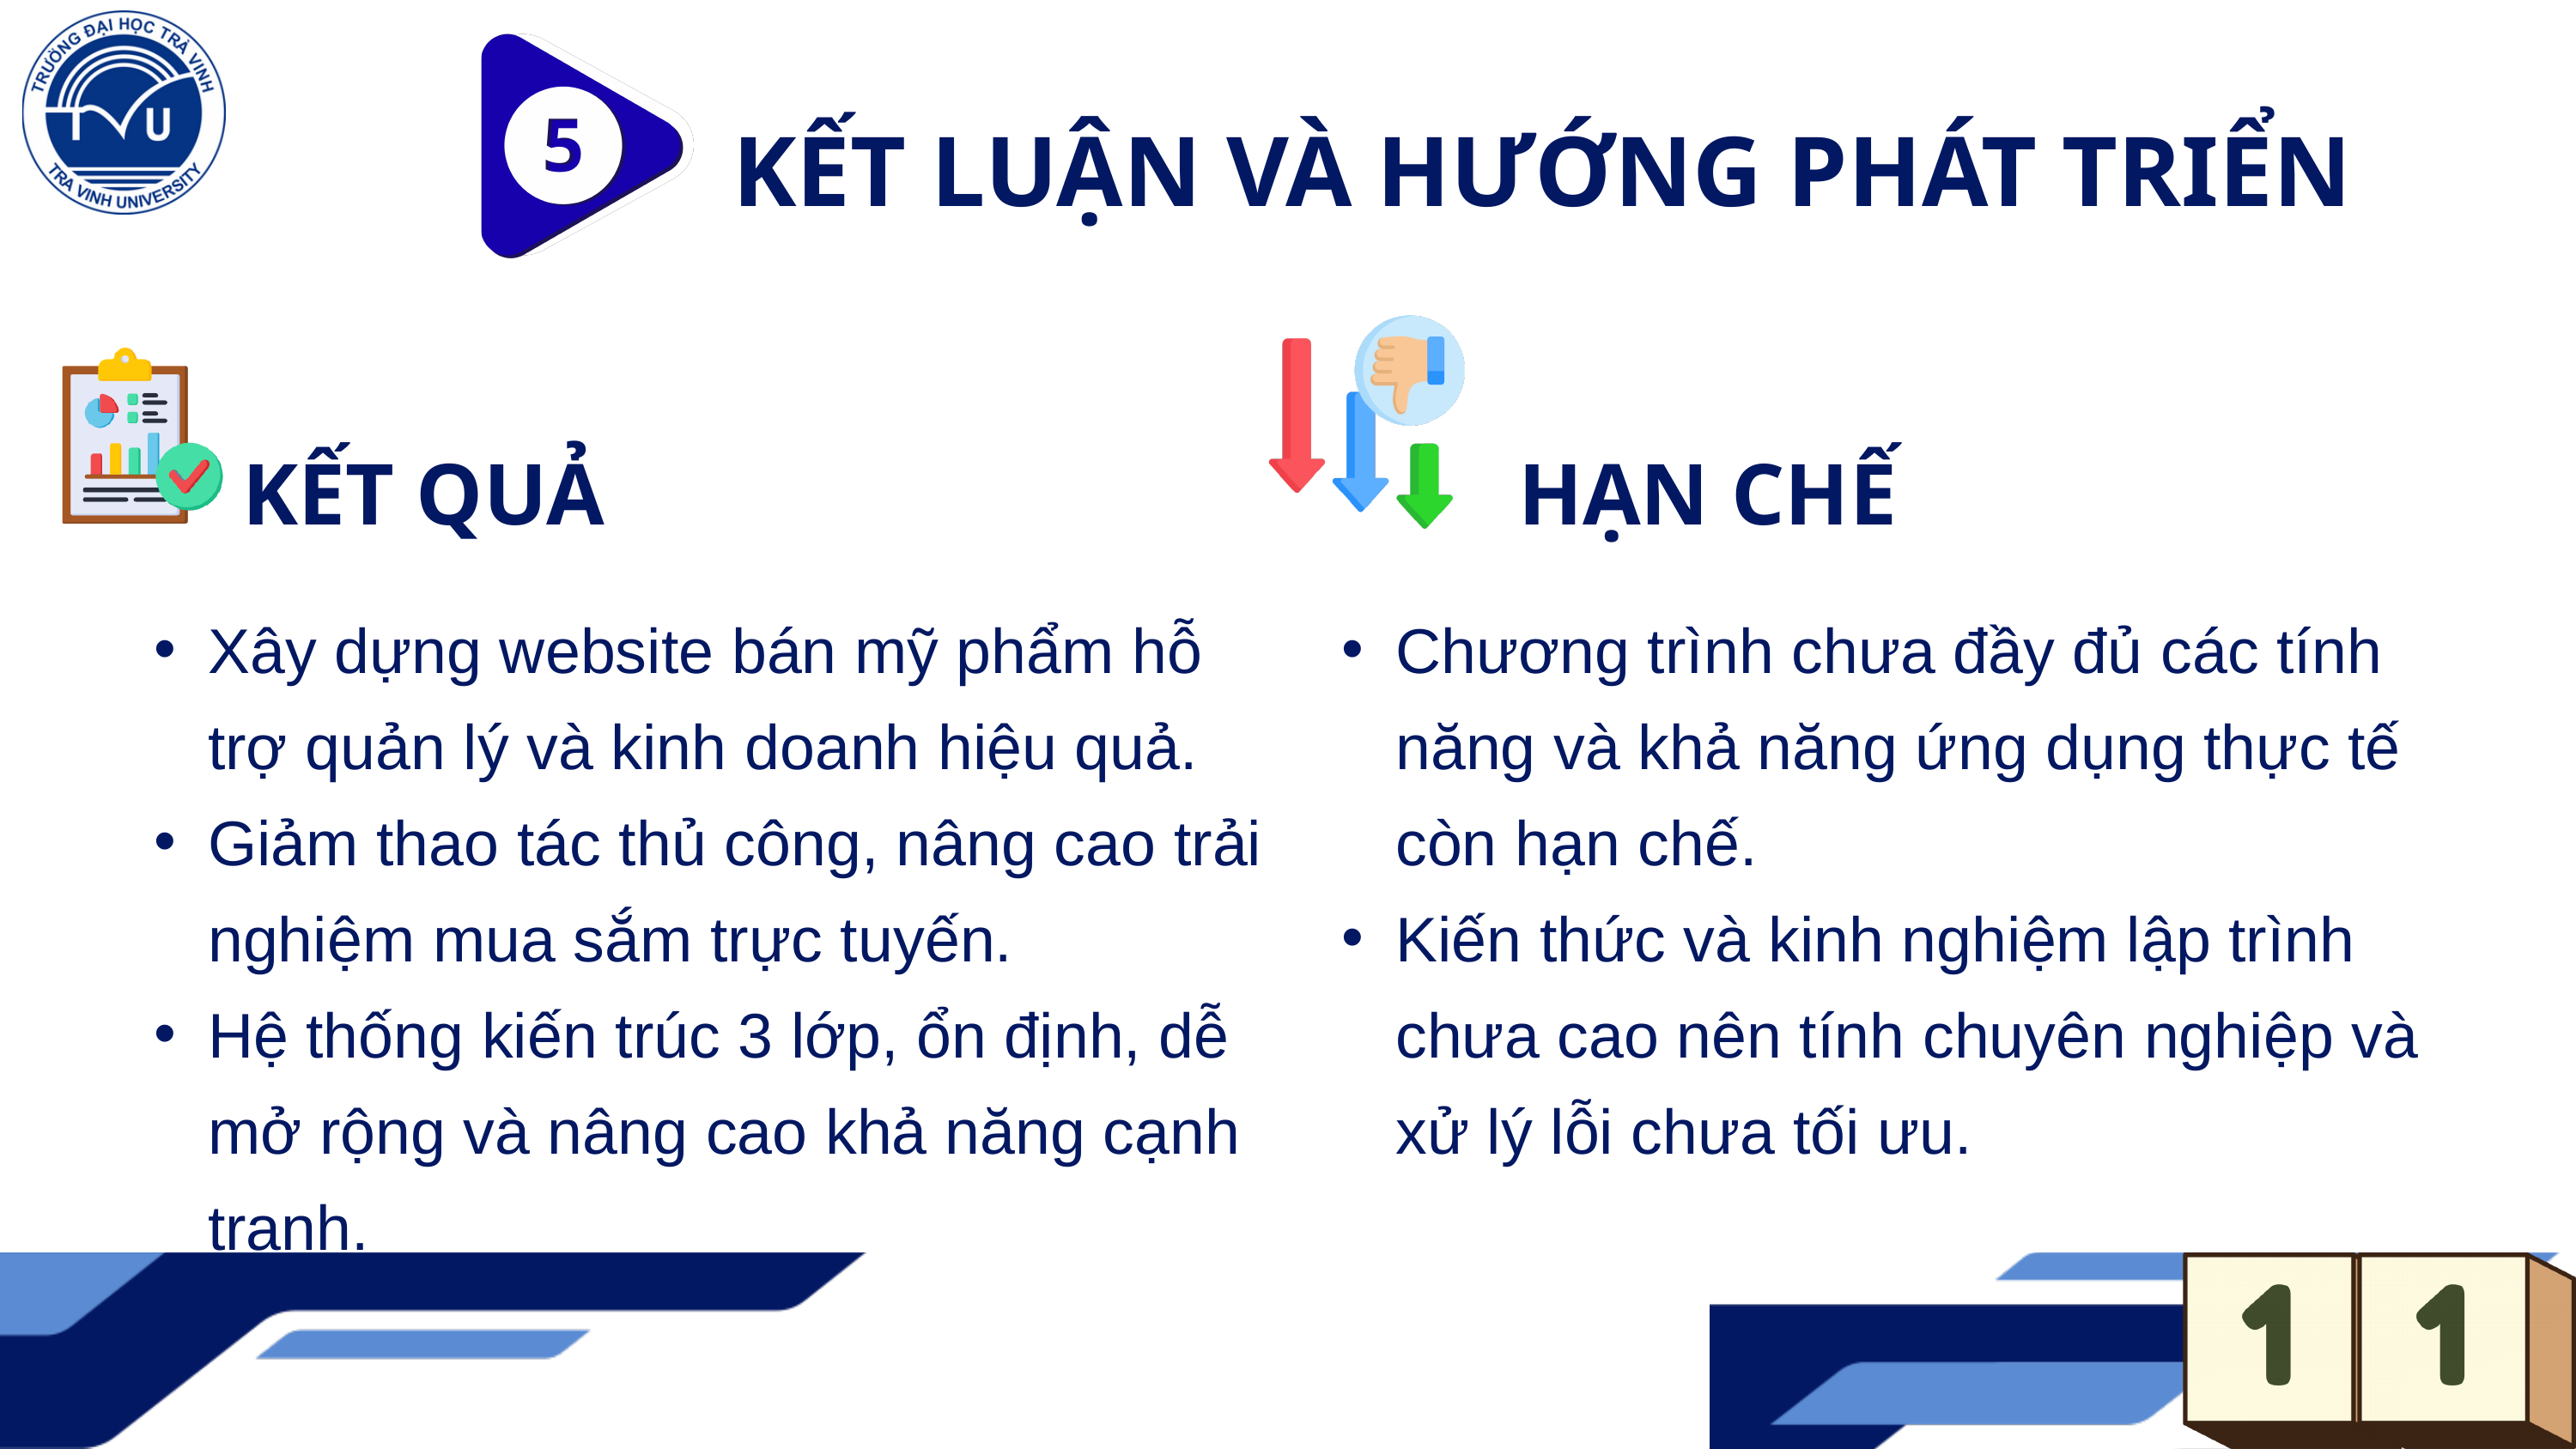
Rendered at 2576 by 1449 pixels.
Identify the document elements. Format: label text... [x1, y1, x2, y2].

text_box [2183, 1252, 2357, 1449]
text_box KẾT QUẢ [242, 349, 733, 543]
text_box KẾT LUẬN VÀ HƯỚNG PHÁT TRIỂN [732, 5, 2432, 226]
text_box [0, 1252, 866, 1449]
text_box [1710, 1252, 2183, 1449]
text_box [21, 10, 226, 215]
text_box [481, 24, 701, 265]
text_box [62, 348, 226, 524]
text_box Xây dựng website bán mỹ phẩm hỗ trợ quản lý và kinh doanh hiệu quả. Giảm thao tác thủ công, nâng cao trải nghiệm mua sắm trực tuyến. Hệ thống kiến trúc 3 lớp, ổn định, dễ mở rộng và nâng cao khả năng cạnh tranh. [100, 590, 1288, 1359]
text_box HẠN CHẾ [1518, 349, 2009, 543]
text_box [1268, 315, 1465, 529]
text_box Chương trình chưa đầy đủ các tính năng và khả năng ứng dụng thực tế còn hạn chế. Kiến thức và kinh nghiệm lập trình chưa cao nên tính chuyên nghiệp và xử lý lỗi chưa tối ưu. [1288, 590, 2476, 1167]
text_box [2357, 1252, 2576, 1449]
